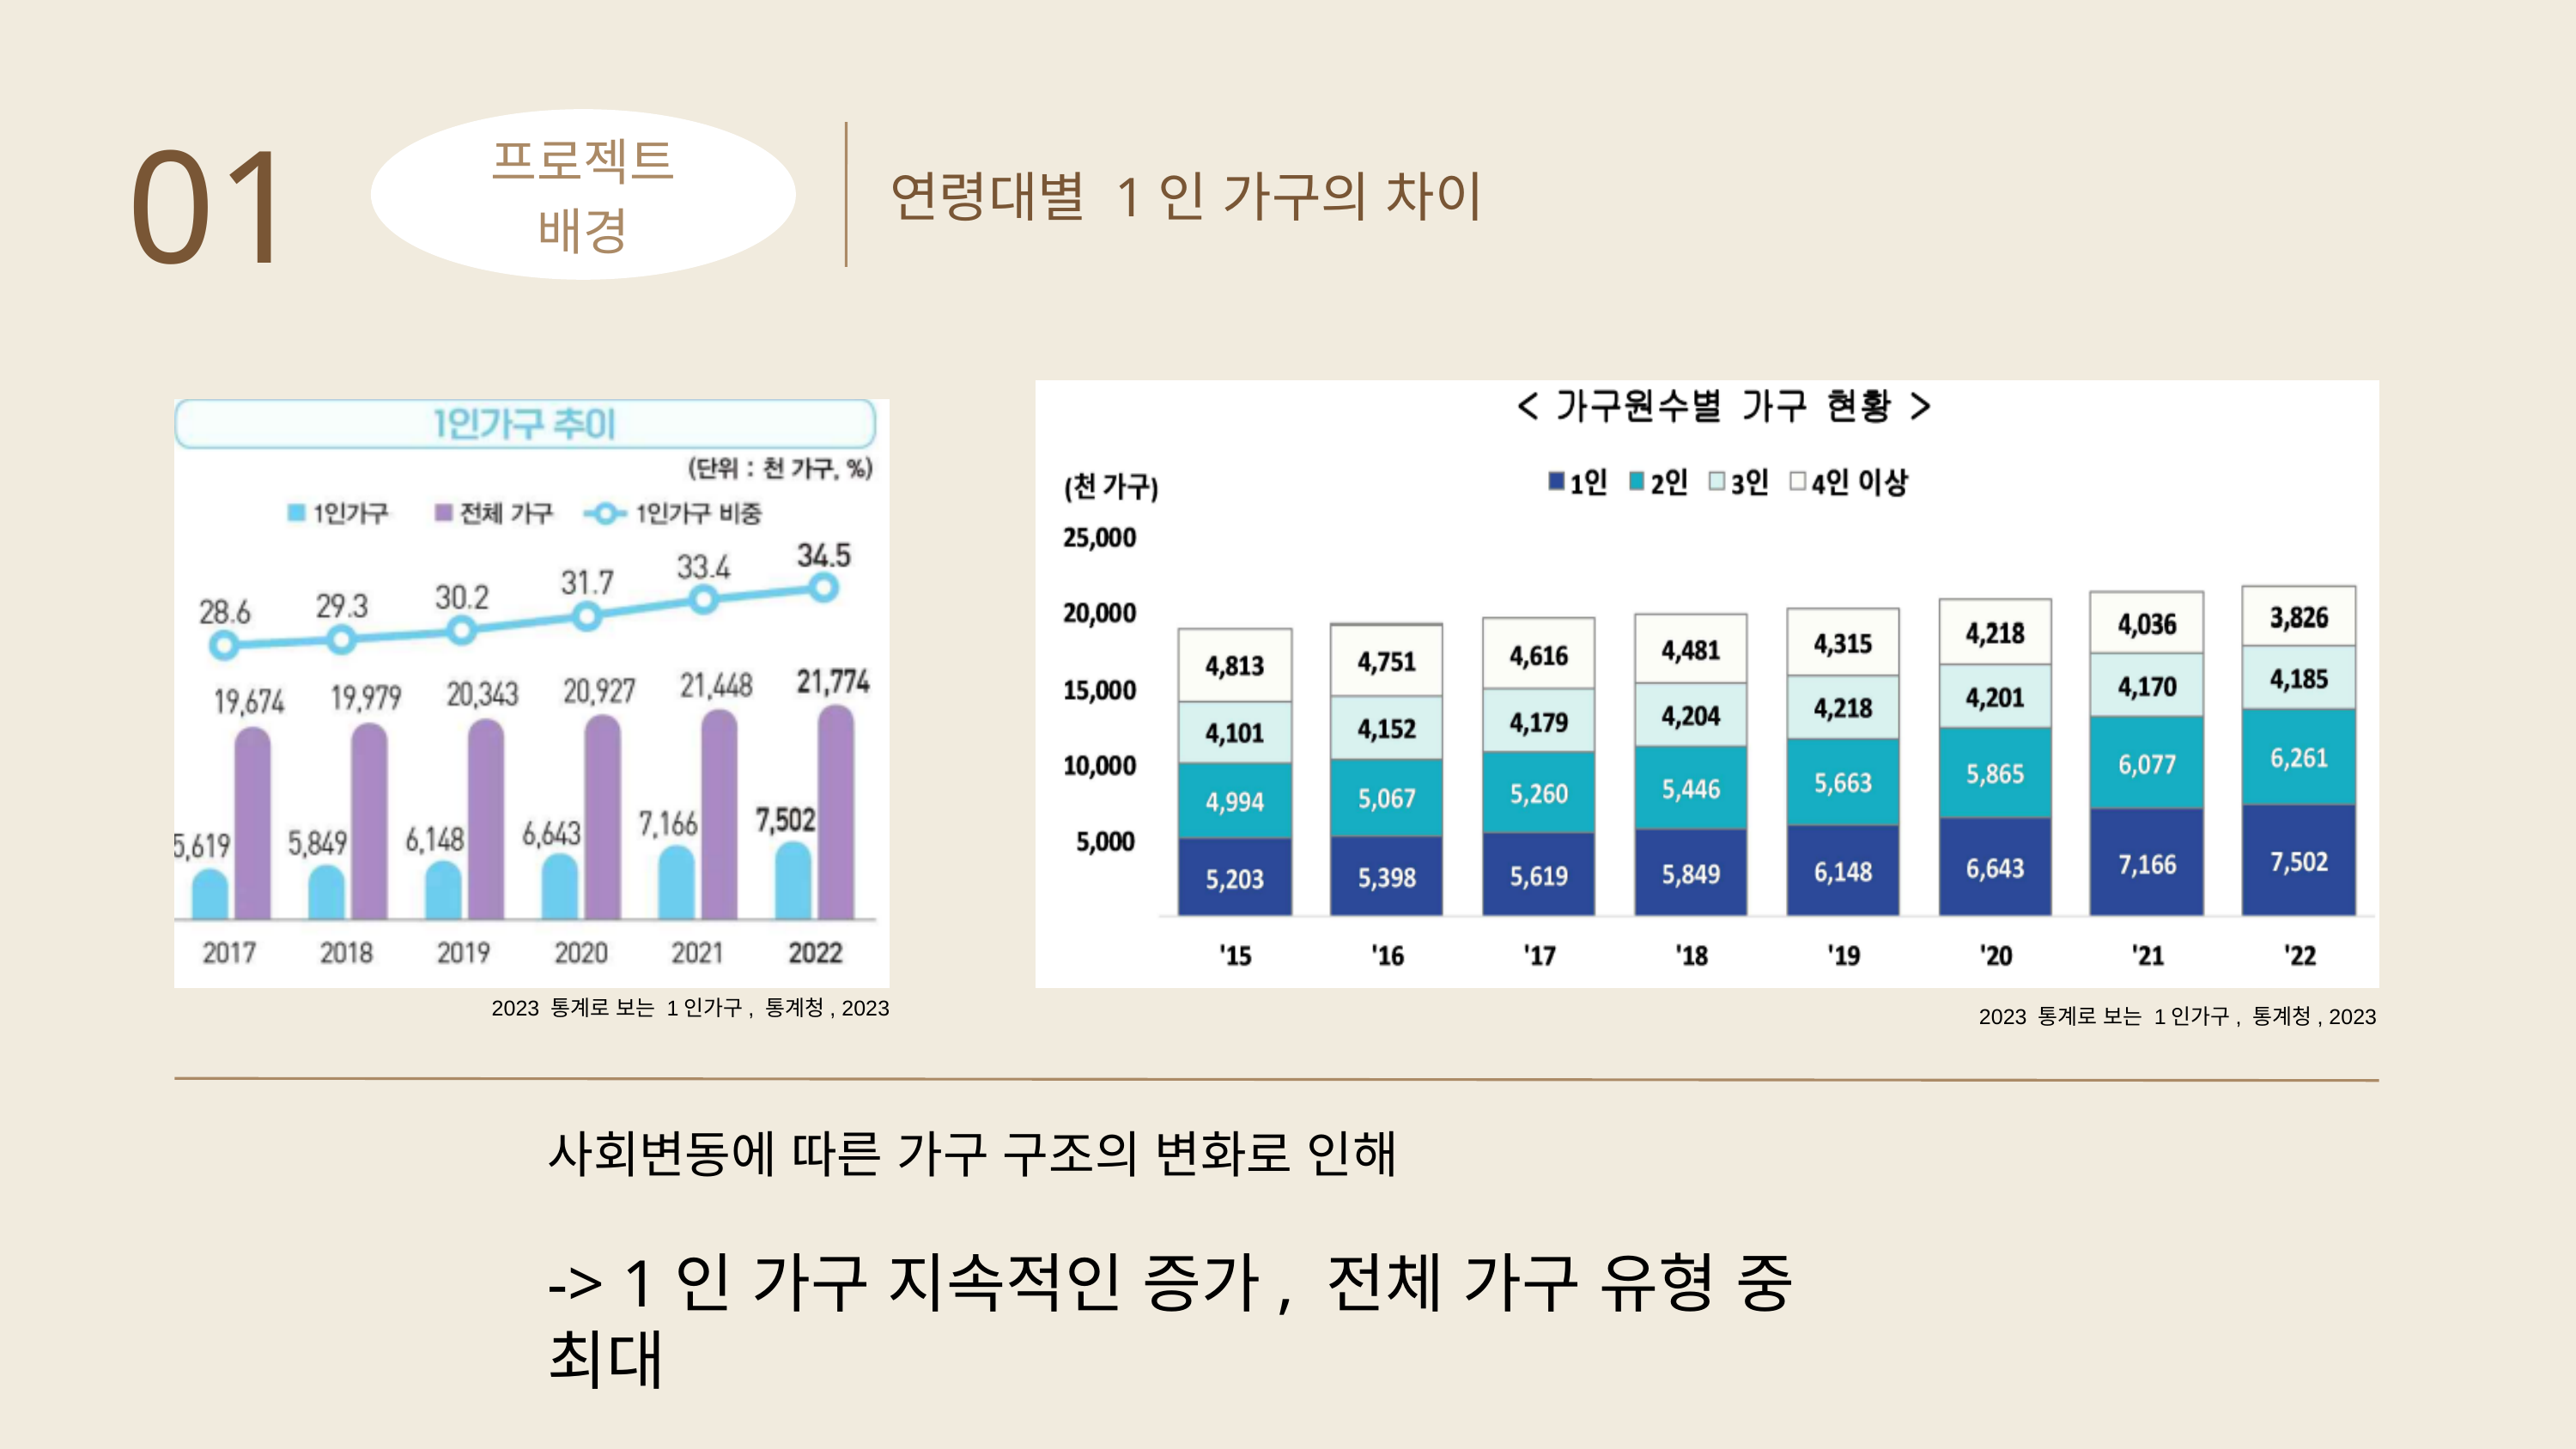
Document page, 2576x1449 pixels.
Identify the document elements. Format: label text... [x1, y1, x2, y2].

picture [174, 398, 890, 989]
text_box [126, 76, 1900, 281]
text_box 사회변동에 따른 가구 구조의 변화로 인해 -> 1인 가구 지속적인 증가, 전체 가구 유형 중 최대 [547, 1123, 1929, 1397]
text_box 2023 통계로 보는 1인가구, 통계청, 2023 [478, 987, 1068, 1027]
text_box 2023 통계로 보는 1인가구, 통계청, 2023 [1966, 997, 2556, 1036]
picture [1035, 380, 2379, 988]
